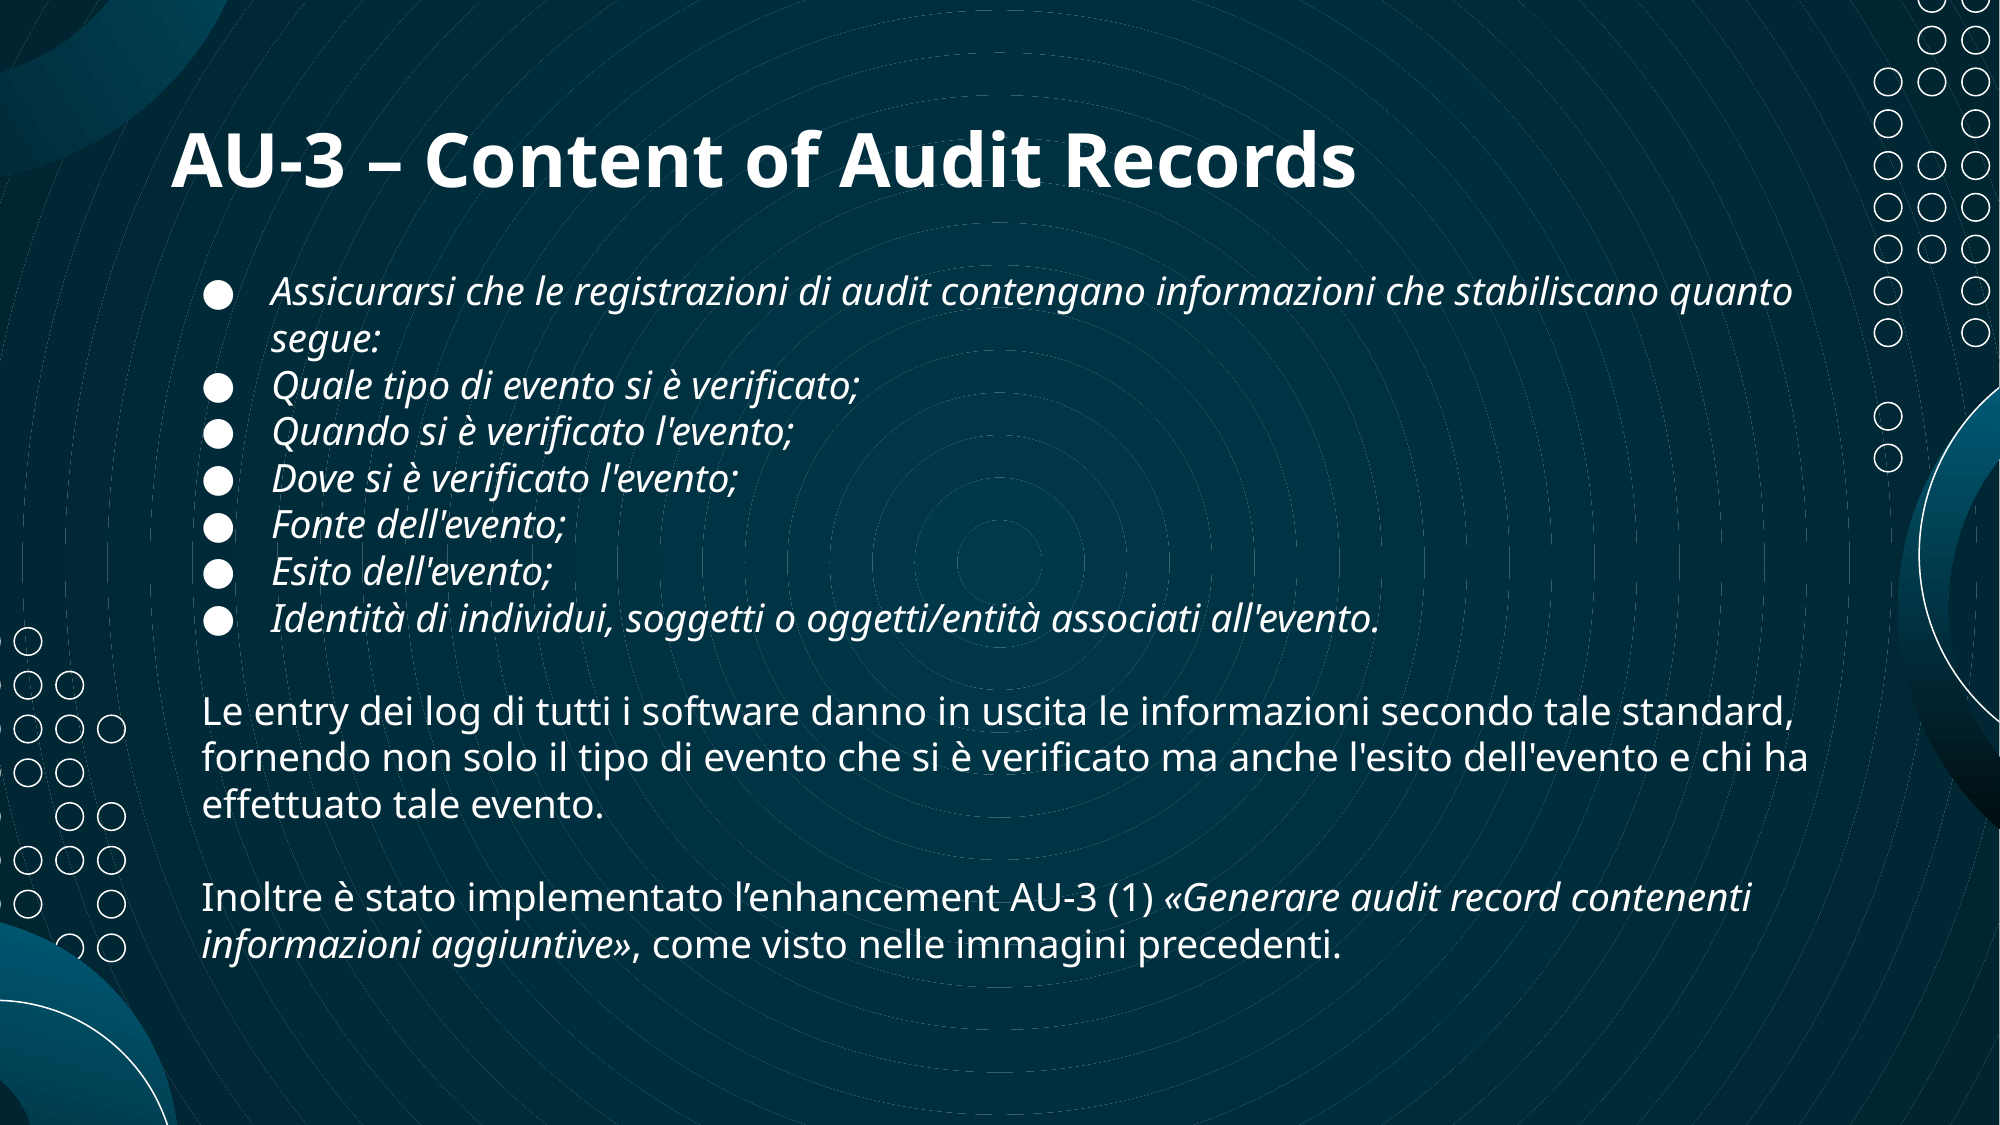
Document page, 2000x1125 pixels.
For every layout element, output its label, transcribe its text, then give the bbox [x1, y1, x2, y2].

list Assicurarsi che le registrazioni di audit contengano informazioni che stabiliscano quanto segue: Quale tipo di evento si è verificato; Quando si è verificato l'evento; Dove si è verificato l'evento; Fonte dell'evento; Esito dell'evento; Identità di individui, soggetti o oggetti/entità associati all'evento. Le entry dei log di tutti i software danno in uscita le informazioni secondo tale standard, fornendo non solo il tipo di evento che si è verificato ma anche l'esito dell'evento e chi ha effettuato tale evento. Inoltre è stato implementato l’enhancement AU-3 (1) «Generare audit record contenenti informazioni aggiuntive», come visto nelle immagini precedenti. [155, 252, 1844, 1000]
title AU-3 – Content of Audit Records [155, 97, 1844, 252]
